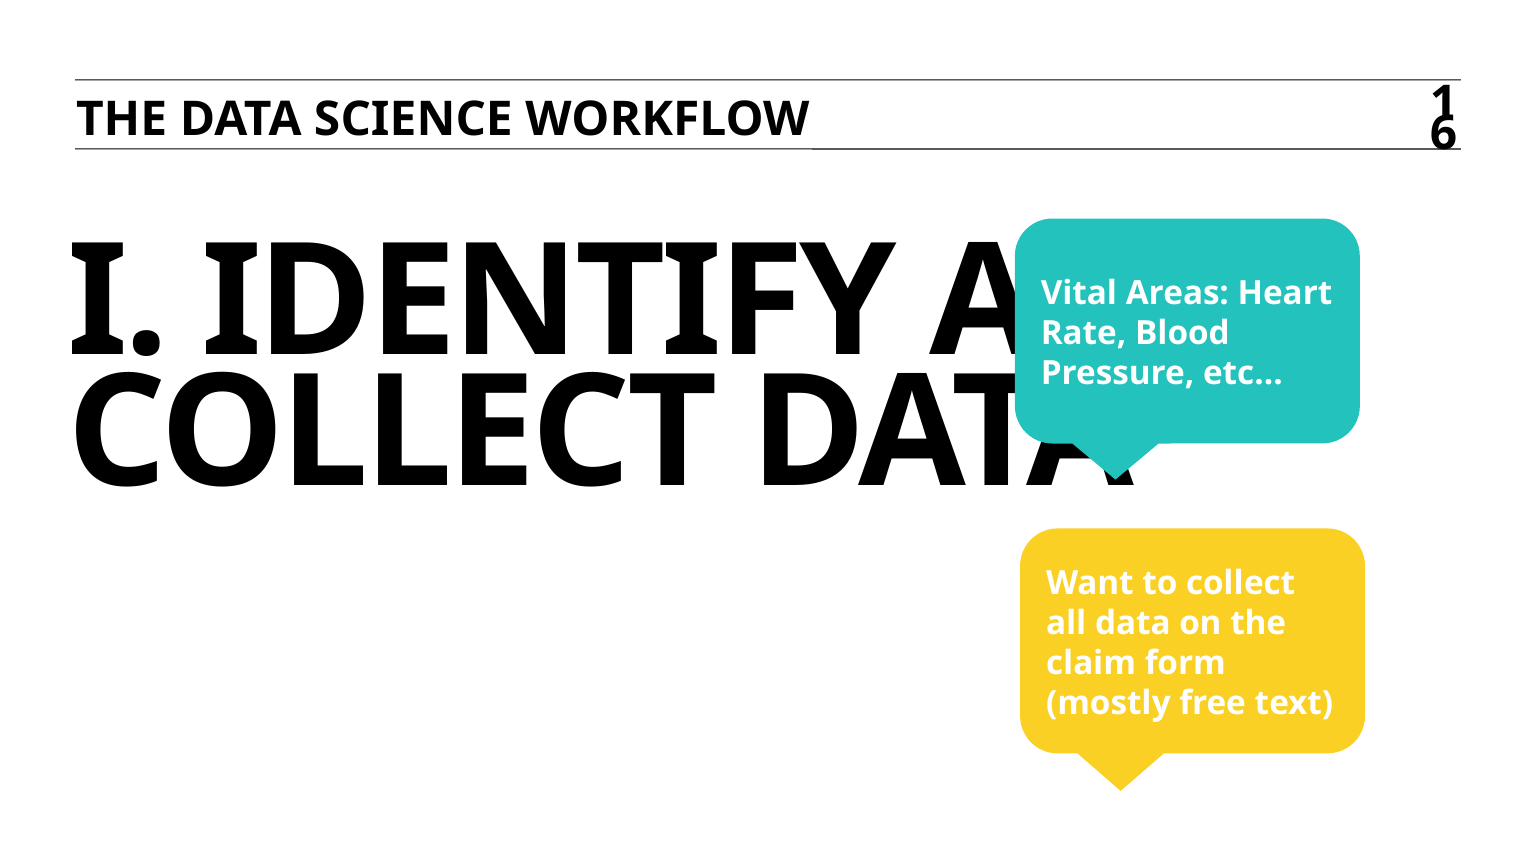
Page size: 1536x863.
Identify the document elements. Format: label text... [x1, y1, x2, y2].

title I. IDENTIFY AND COLLECT DATA [57, 243, 1440, 832]
list THE DATA SCIENCE WORKFLOW [60, 86, 1111, 137]
slide_number 16 [1419, 86, 1461, 138]
text_box Vital Areas: Heart Rate, Blood Pressure, etc… [1014, 218, 1360, 480]
text_box Want to collect all data on the claim form (mostly free text) [1020, 528, 1366, 791]
